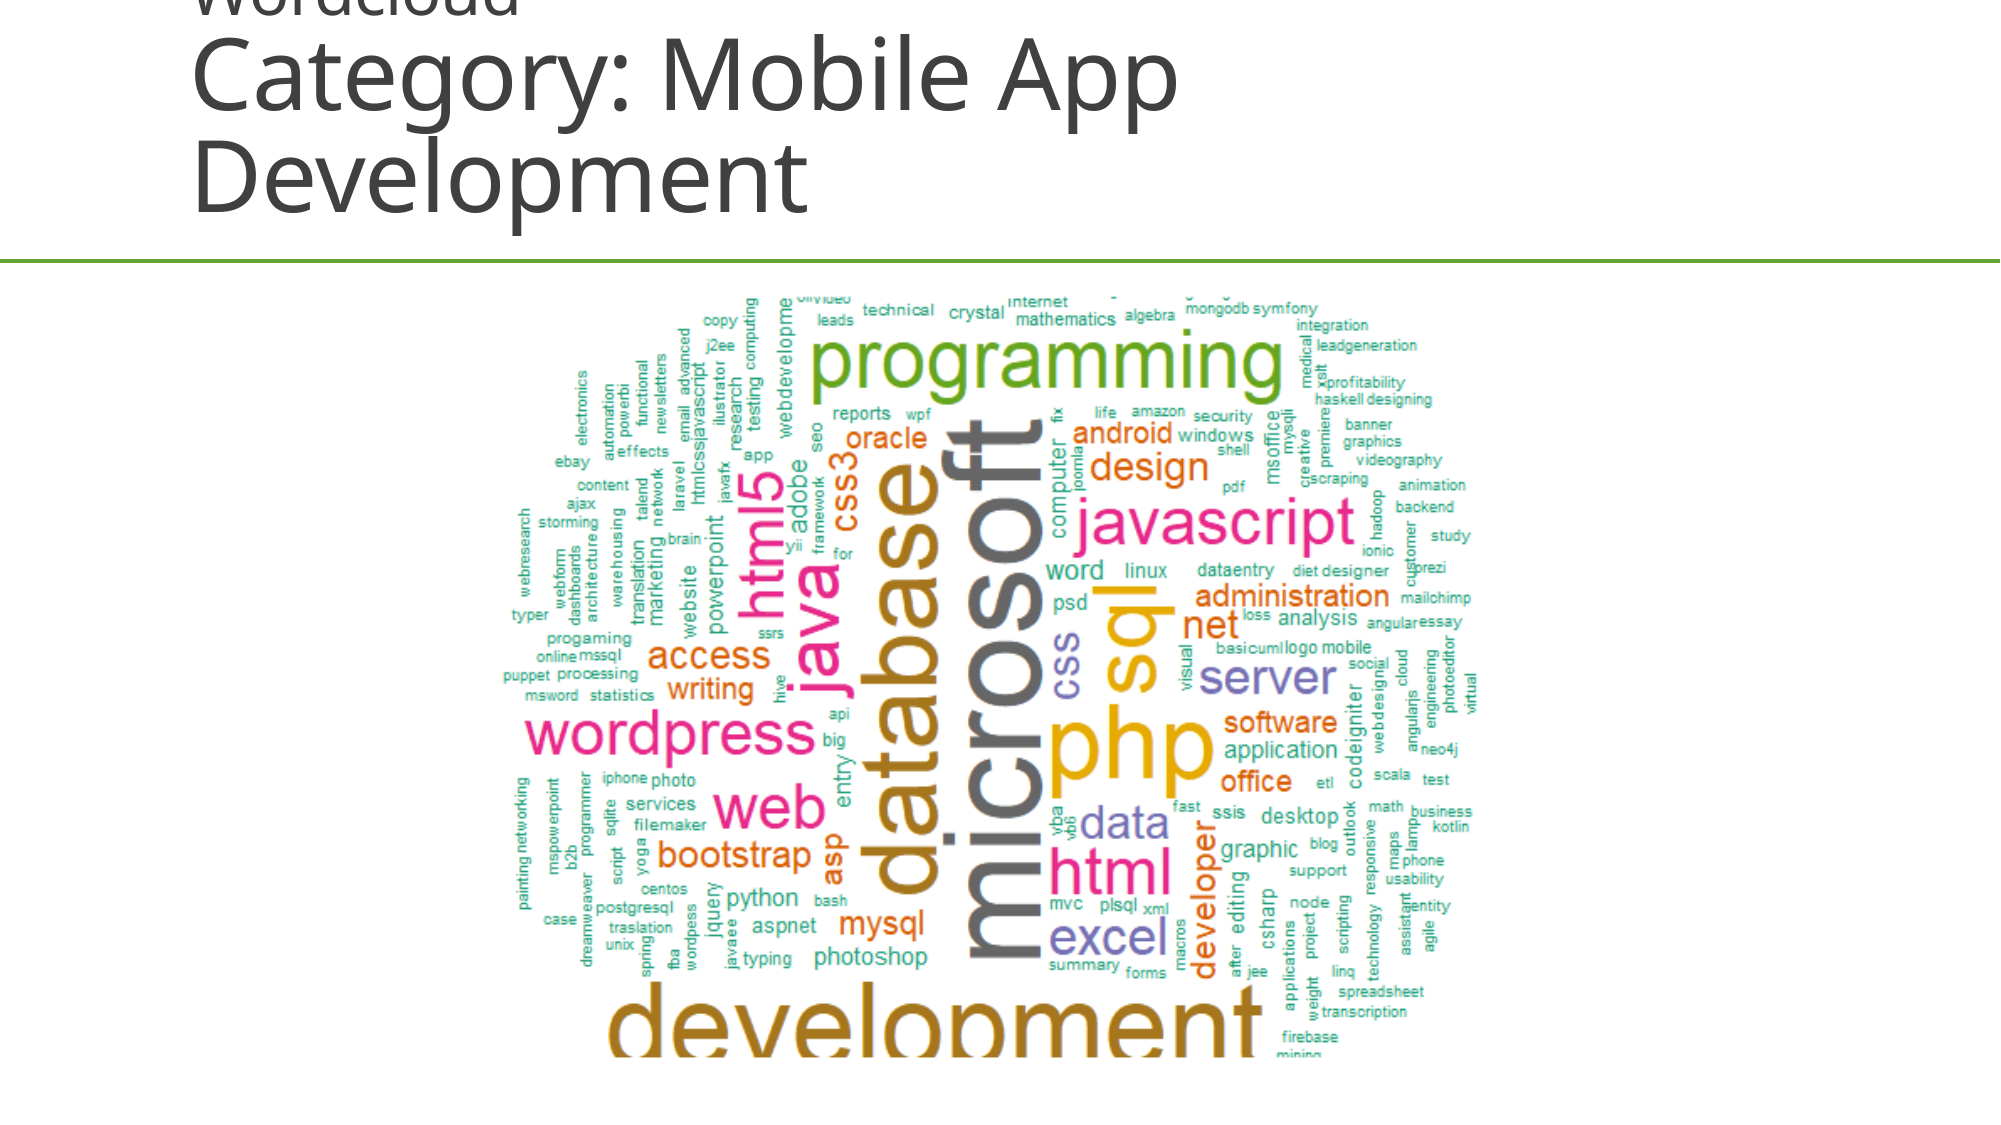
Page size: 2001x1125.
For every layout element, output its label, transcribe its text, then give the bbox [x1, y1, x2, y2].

title Wordcloud Category: Mobile App Development [174, 2, 1825, 240]
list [477, 281, 1523, 1107]
